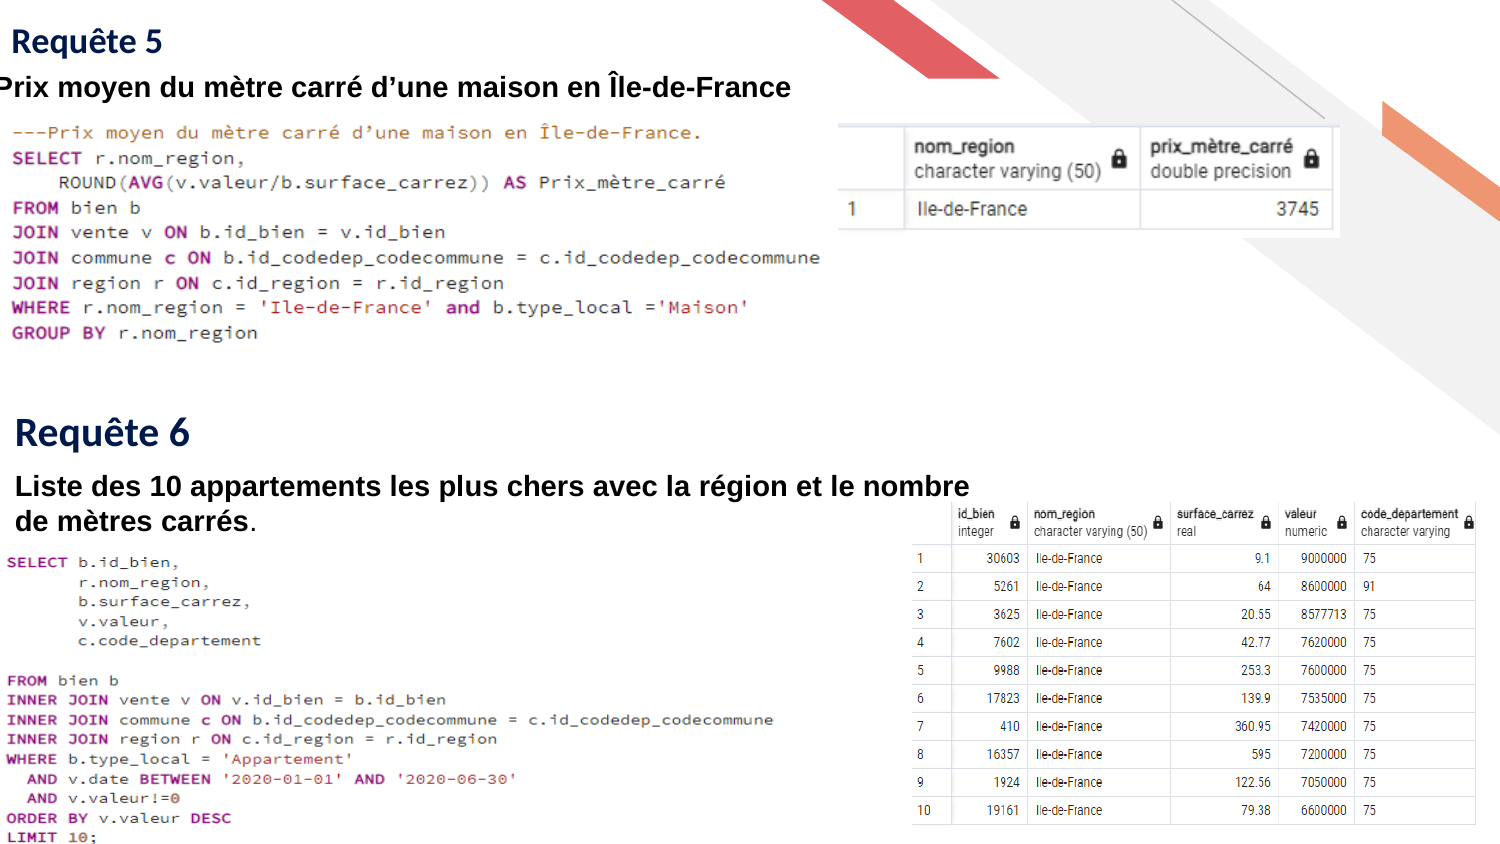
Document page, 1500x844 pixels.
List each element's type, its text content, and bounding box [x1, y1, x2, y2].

text_box Liste des 10 appartements les plus chers avec la région et le nombre de mètres carrés. [0, 459, 1036, 545]
picture [6, 117, 829, 372]
picture [912, 502, 1480, 832]
picture [3, 551, 789, 844]
picture [837, 123, 1340, 238]
text_box Prix moyen du mètre carré d’une maison en Île-de-France [0, 60, 1000, 111]
text_box Requête 5 [0, 16, 225, 60]
text_box Requête 6 [3, 393, 222, 456]
